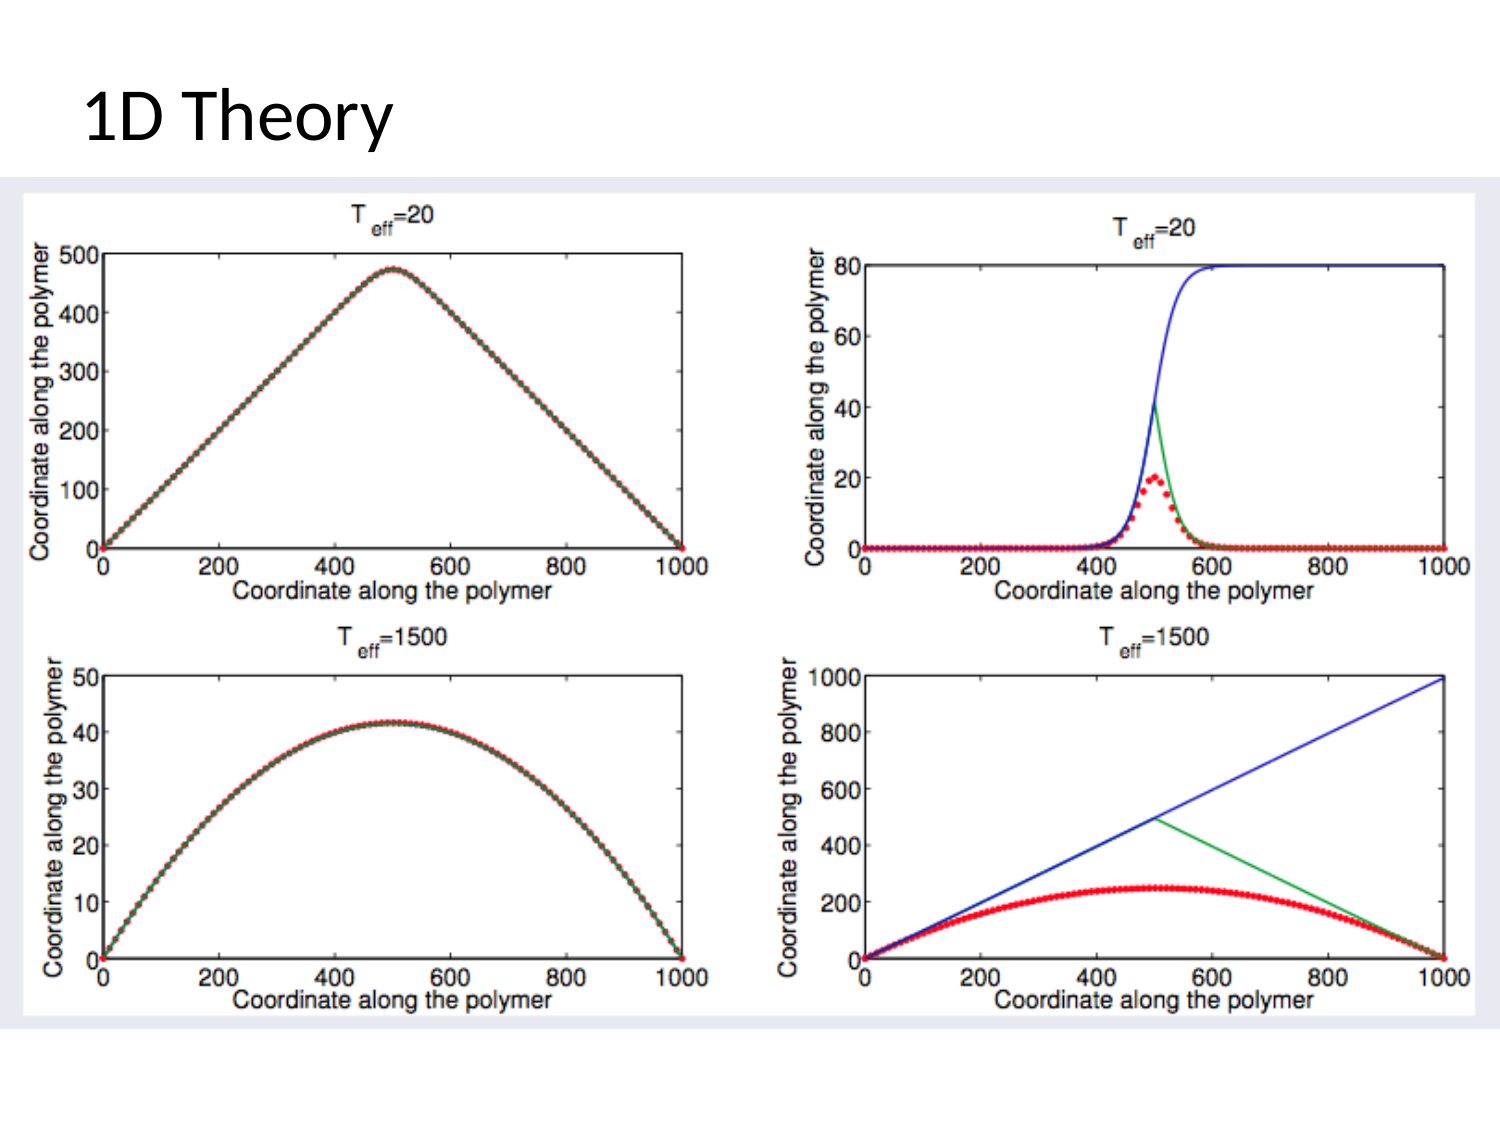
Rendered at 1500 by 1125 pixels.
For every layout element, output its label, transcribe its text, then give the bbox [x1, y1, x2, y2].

picture [0, 176, 1500, 1030]
text_box 1D Theory [65, 58, 427, 163]
